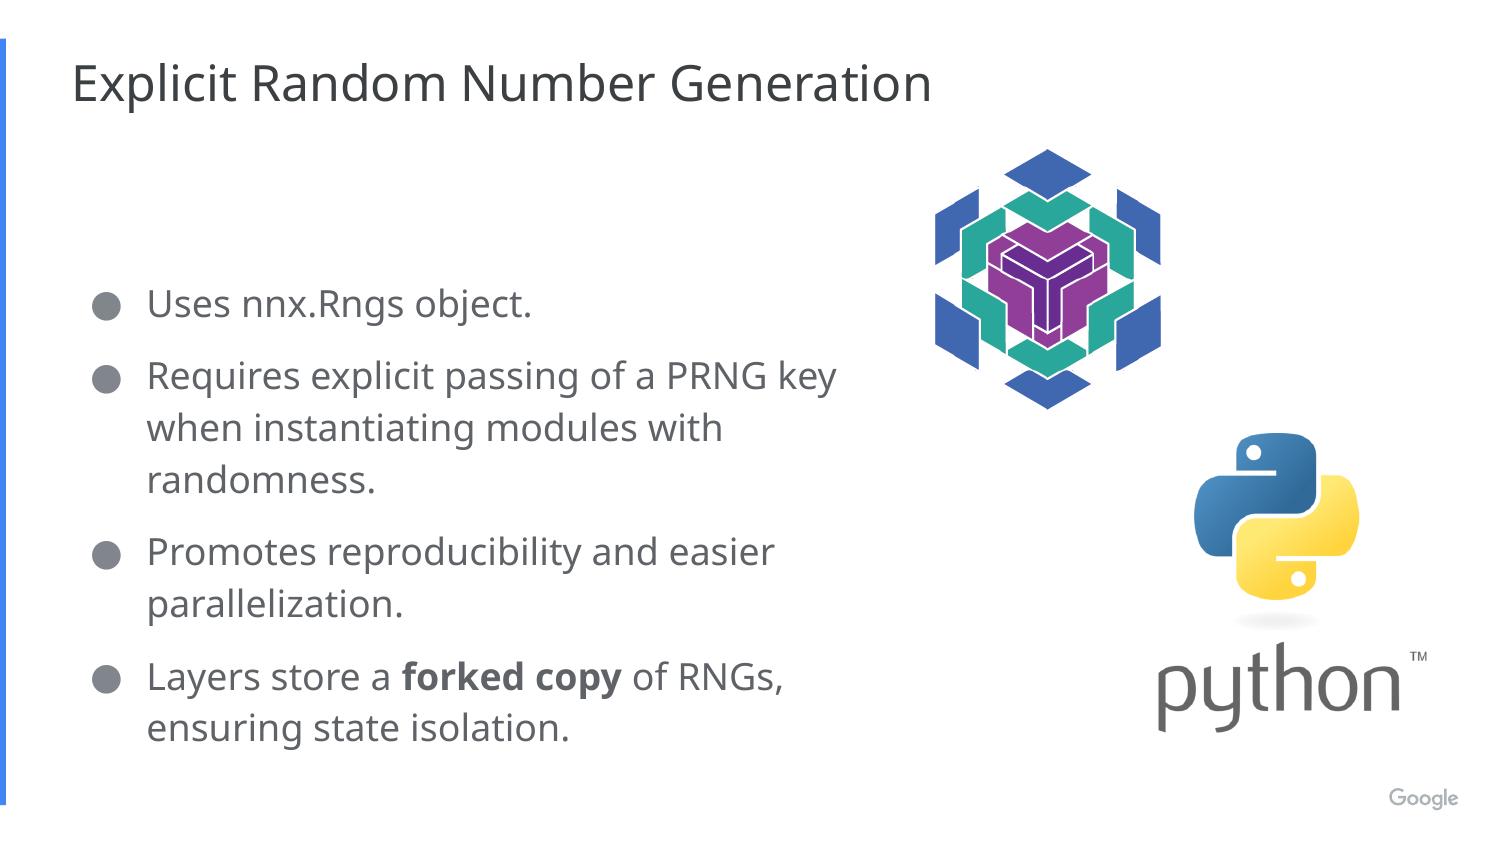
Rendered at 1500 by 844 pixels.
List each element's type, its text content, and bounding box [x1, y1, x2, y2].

picture [909, 141, 1459, 749]
list Uses nnx.Rngs object. Requires explicit passing of a PRNG key when instantiating modules with randomness. Promotes reproducibility and easier parallelization. Layers store a forked copy of RNGs, ensuring state isolation. [56, 257, 855, 765]
title Explicit Random Number Generation [56, 43, 1336, 215]
